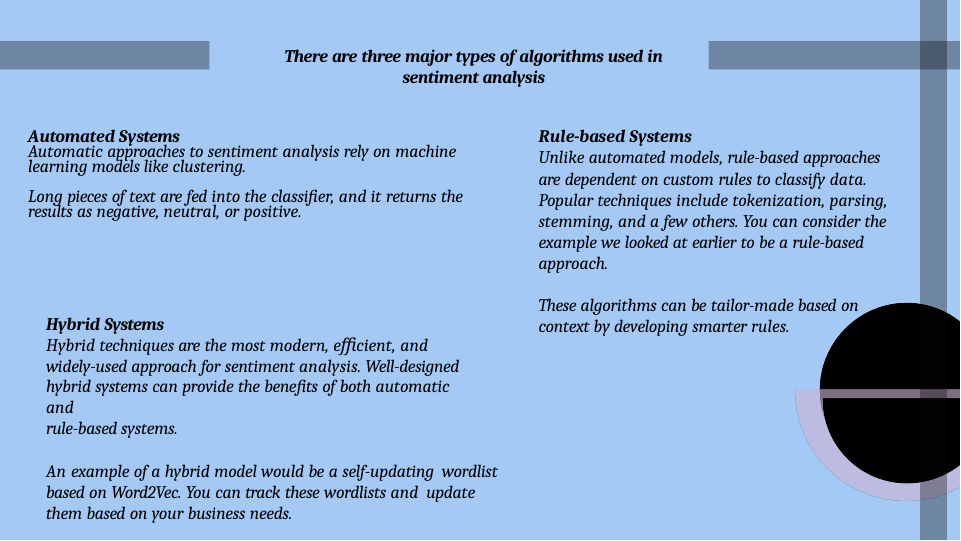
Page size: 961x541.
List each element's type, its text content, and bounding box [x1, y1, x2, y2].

text_box learning models like clustering. [26, 152, 258, 177]
text_box Rule-based Systems Unlike automated models, rule-based approaches are dependent on custom rules to classify data. Popular techniques include tokenization, parsing, stemming, and a few others. You can consider the example we looked at earlier to be a rule-based approach. These algorithms can be tailor-made based on context by developing smarter rules. [536, 122, 700, 336]
text_box There are three major types of algorithms used in sentiment analysis [282, 42, 669, 88]
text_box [705, 0, 961, 541]
text_box [0, 0, 703, 540]
text_box Hybrid Systems Hybrid techniques are the most modern, eﬃcient, and widely-used approach for sentiment analysis. Well-designed hybrid systems can provide the beneﬁts of both automatic and rule-based systems. An example of a hybrid model would be a self-updating wordlist based on Word2Vec. You can track these wordlists and update them based on your business needs. [43, 310, 500, 523]
picture [0, 41, 213, 137]
text_box Automatic approaches to sentiment analysis rely on machine [26, 137, 471, 161]
text_box Long pieces of text are fed into the classiﬁer, and it returns the [26, 183, 479, 207]
text_box results as negative, neutral, or positive. [26, 198, 315, 222]
